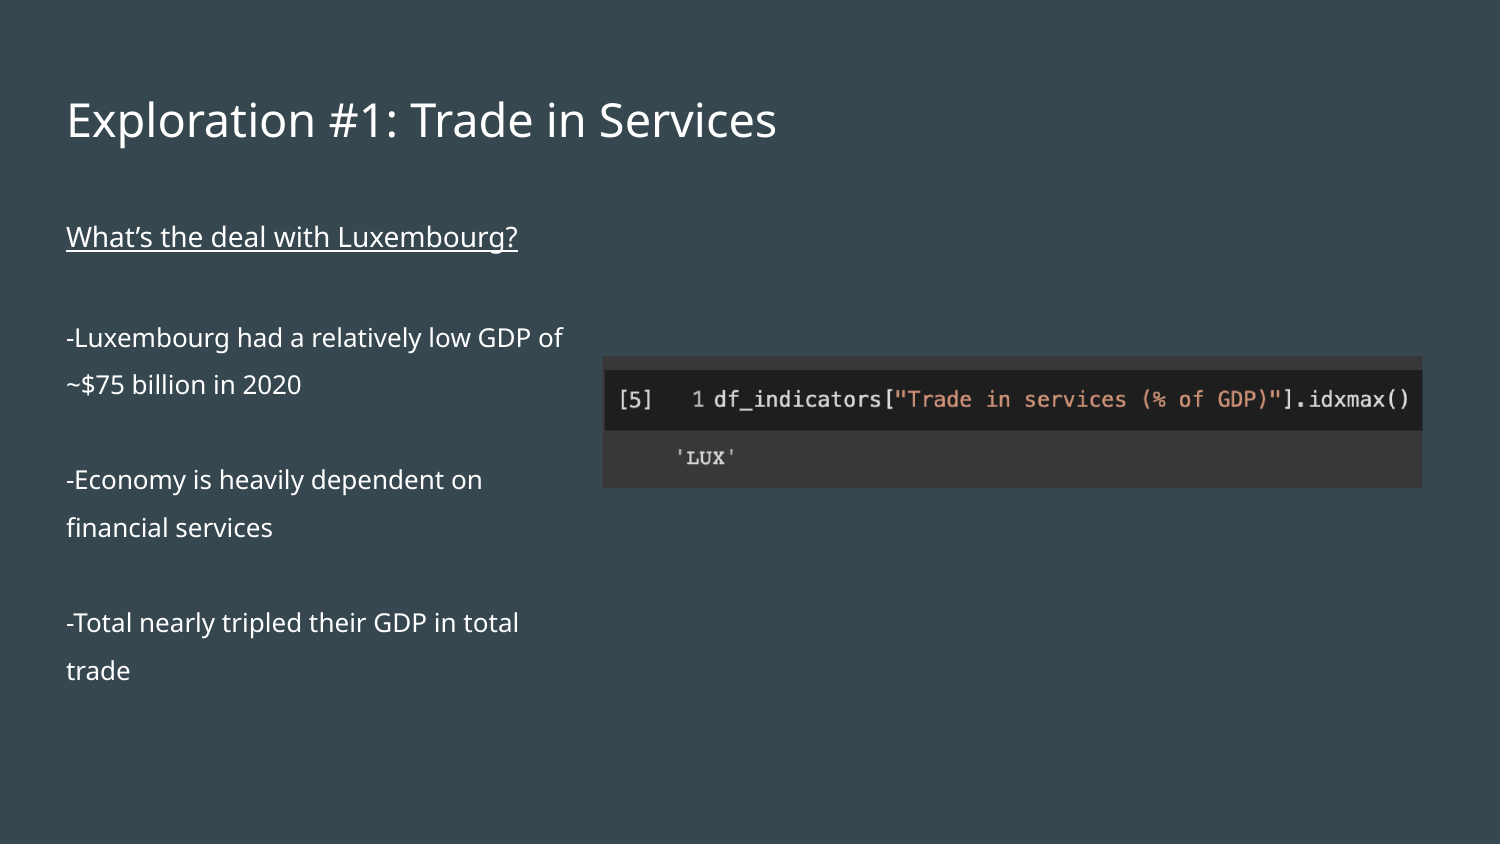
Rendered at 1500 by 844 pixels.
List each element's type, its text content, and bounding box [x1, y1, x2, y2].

picture [602, 356, 1423, 488]
title Exploration #1: Trade in Services [51, 72, 1449, 167]
list What’s the deal with Luxembourg? -Luxembourg had a relatively low GDP of ~$75 billion in 2020 -Economy is heavily dependent on financial services -Total nearly tripled their GDP in total trade [51, 189, 584, 750]
